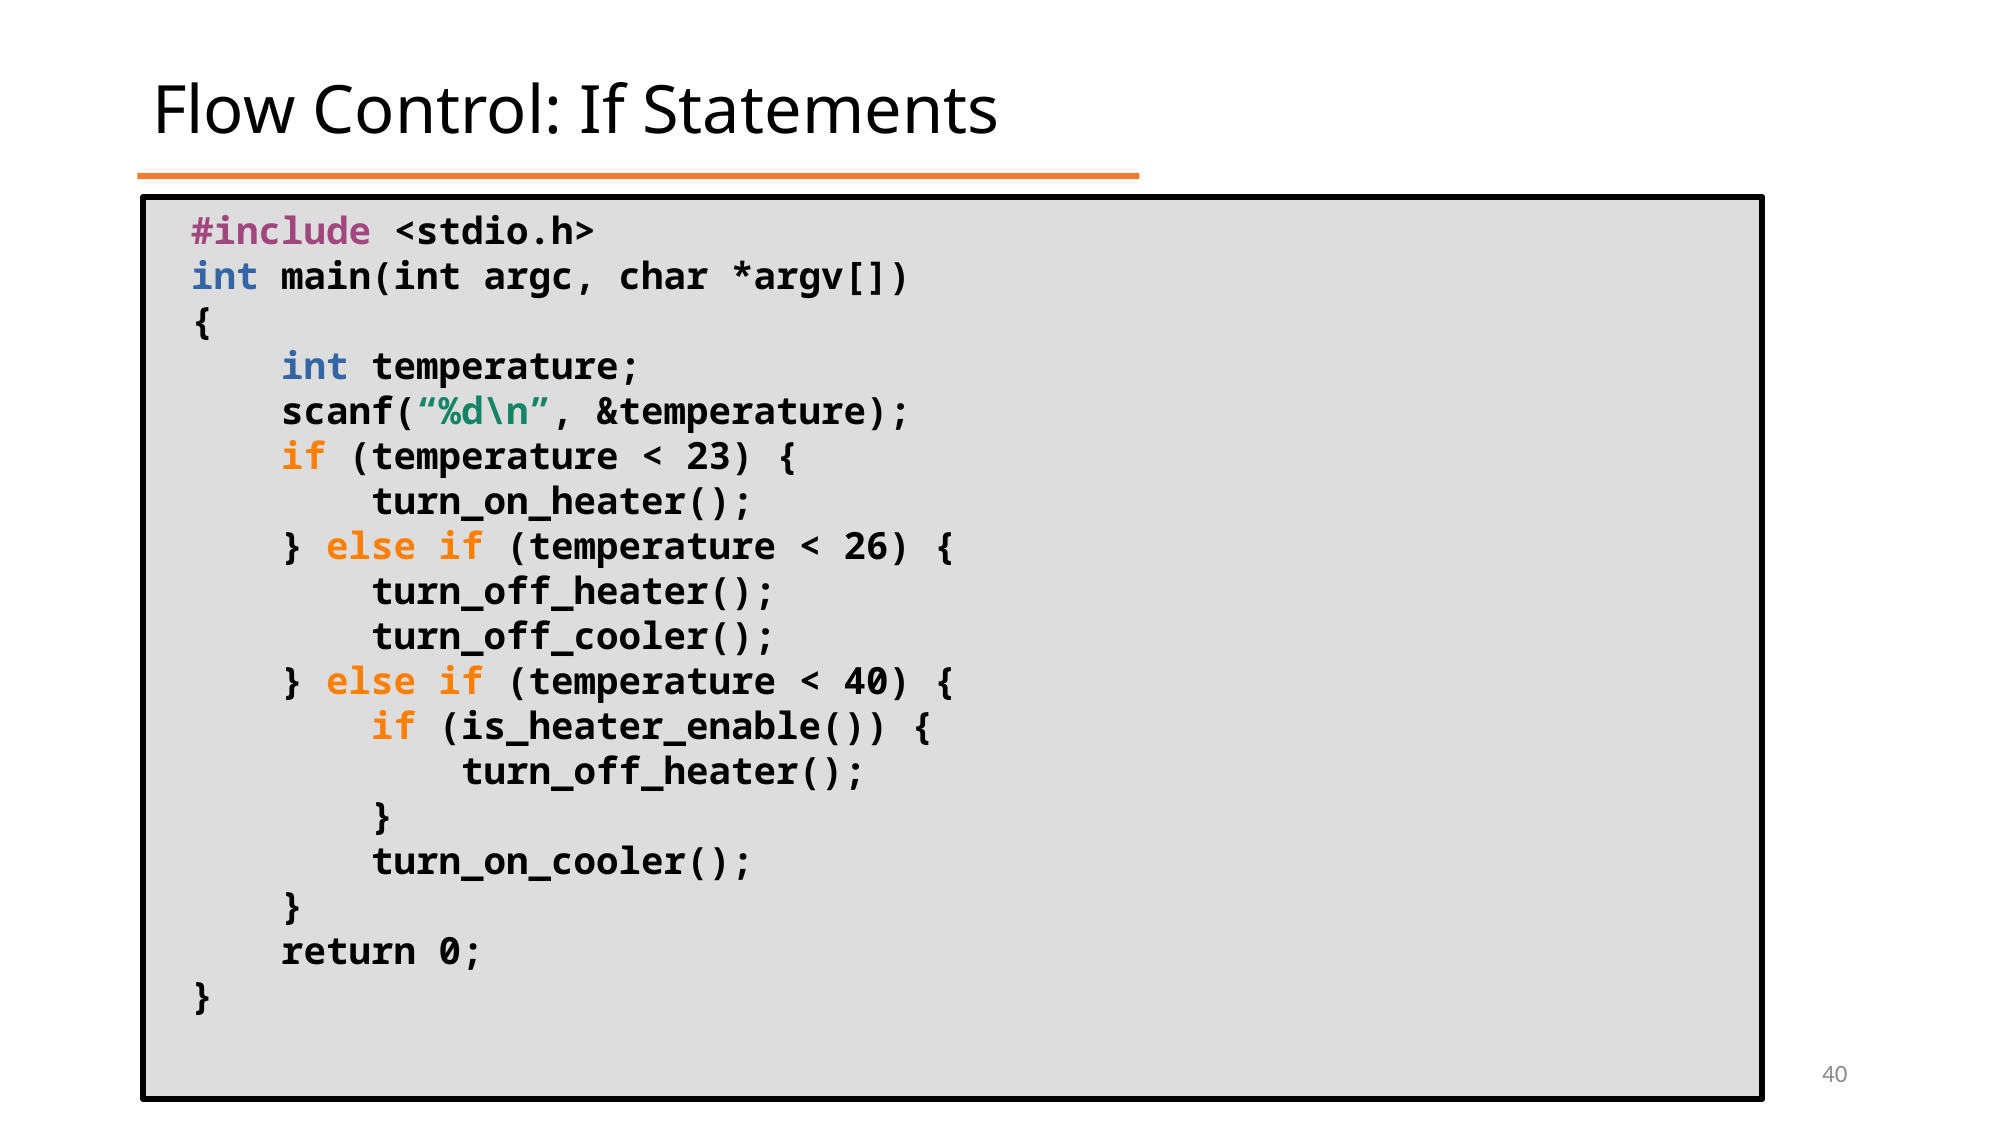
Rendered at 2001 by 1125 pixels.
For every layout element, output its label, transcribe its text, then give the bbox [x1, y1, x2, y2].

text_box Flow Control: If Statements [137, 2, 1863, 221]
text_box 3 [1412, 1042, 1863, 1103]
text_box #include <stdio.h> int main(int argc, char *argv[]) { int temperature; scanf(“%d\n”, &temperature); if (temperature < 23) { turn_on_heater(); } else if (temperature < 26) { turn_off_heater(); turn_off_cooler(); } else if (temperature < 40) { if (is_heater_enable()) { turn_off_heater(); } turn_on_cooler(); } return 0; } [143, 196, 1763, 1100]
